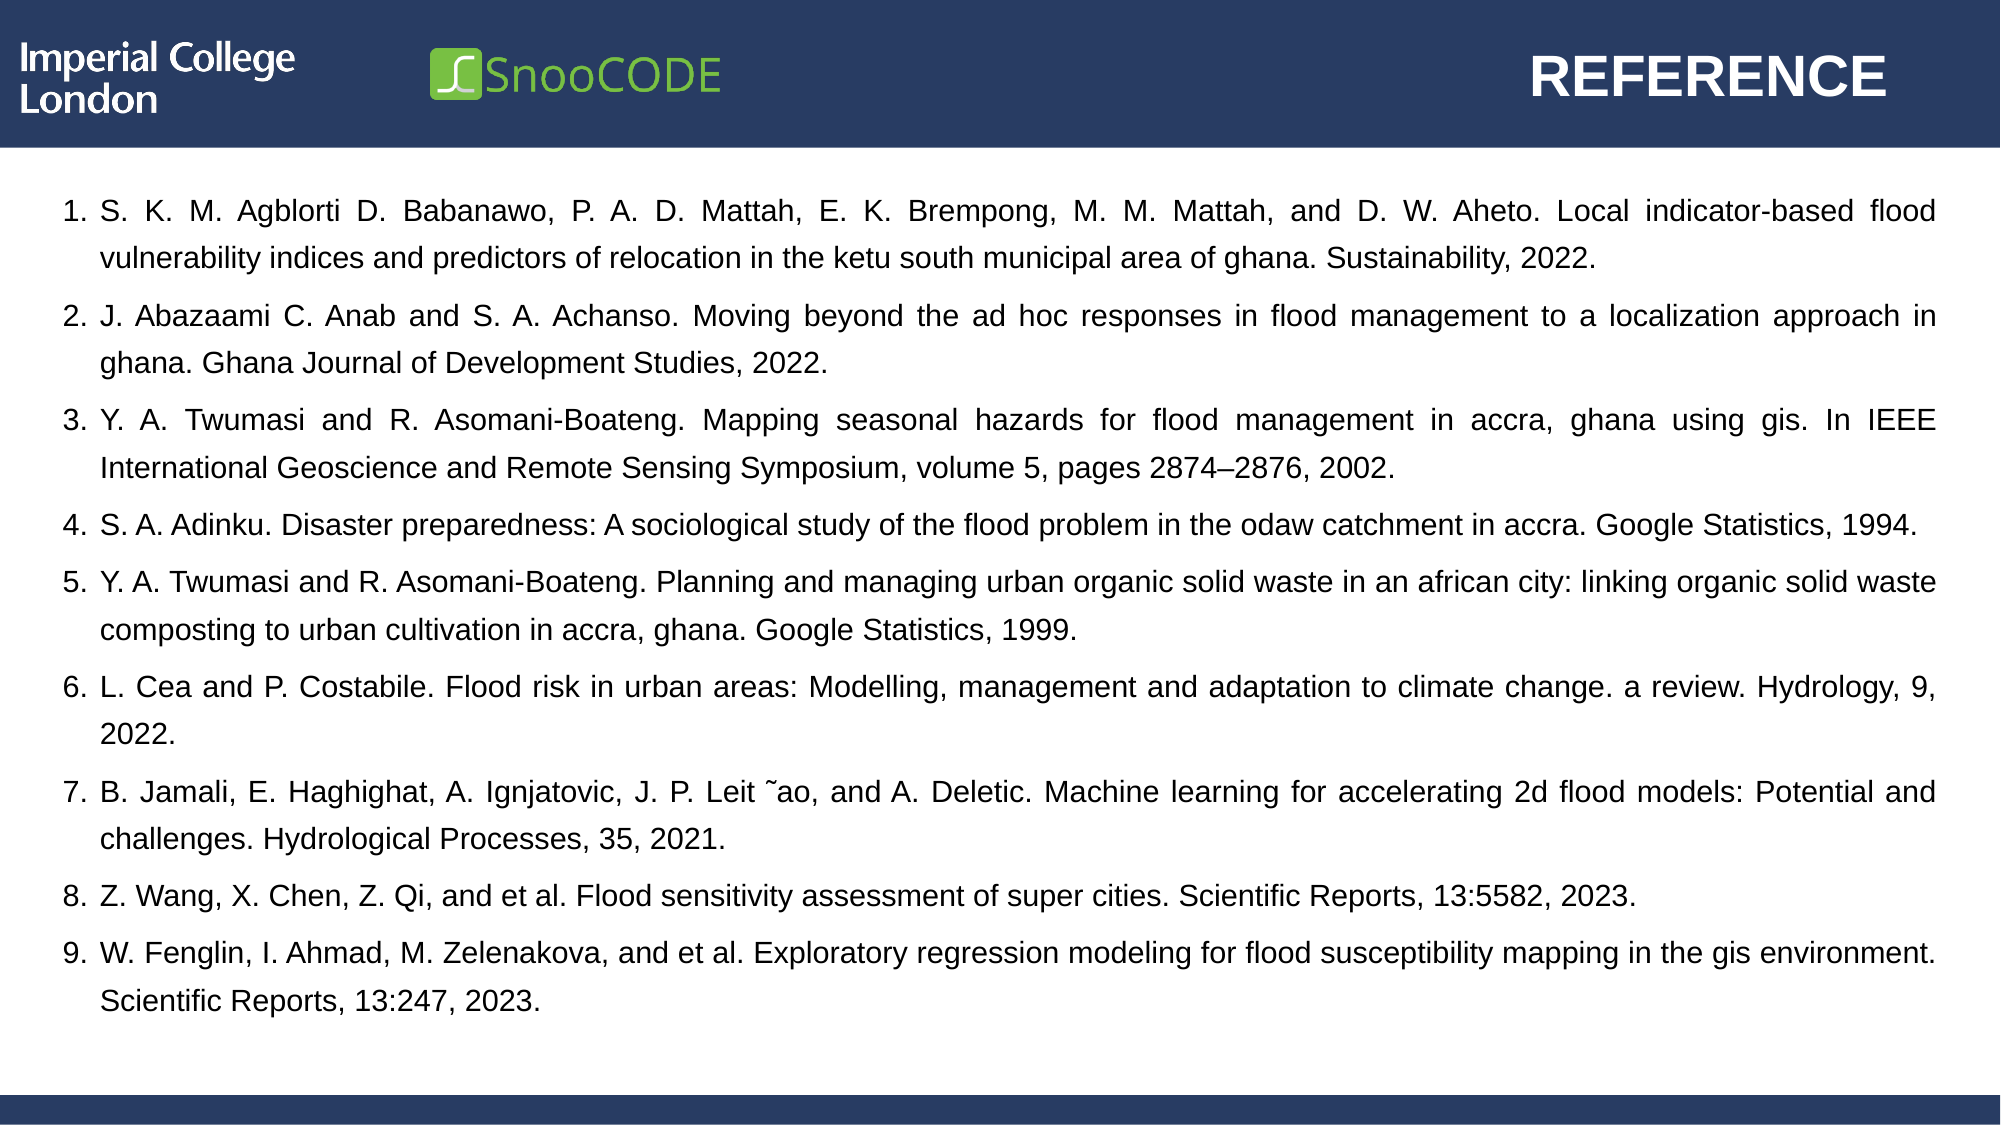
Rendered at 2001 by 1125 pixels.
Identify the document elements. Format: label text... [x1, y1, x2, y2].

text_box S. K. M. Agblorti D. Babanawo, P. A. D. Mattah, E. K. Brempong, M. M. Mattah, and D. W. Aheto. Local indicator-based flood vulnerability indices and predictors of relocation in the ketu south municipal area of ghana. Sustainability, 2022. J. Abazaami C. Anab and S. A. Achanso. Moving beyond the ad hoc responses in flood management to a localization approach in ghana. Ghana Journal of Development Studies, 2022. Y. A. Twumasi and R. Asomani-Boateng. Mapping seasonal hazards for flood management in accra, ghana using gis. In IEEE International Geoscience and Remote Sensing Symposium, volume 5, pages 2874–2876, 2002. S. A. Adinku. Disaster preparedness: A sociological study of the flood problem in the odaw catchment in accra. Google Statistics, 1994. Y. A. Twumasi and R. Asomani-Boateng. Planning and managing urban organic solid waste in an african city: linking organic solid waste composting to urban cultivation in accra, ghana. Google Statistics, 1999. L. Cea and P. Costabile. Flood risk in urban areas: Modelling, management and adaptation to climate change. a review. Hydrology, 9, 2022. B. Jamali, E. Haghighat, A. Ignjatovic, J. P. Leit ˜ao, and A. Deletic. Machine learning for accelerating 2d flood models: Potential and challenges. Hydrological Processes, 35, 2021. Z. Wang, X. Chen, Z. Qi, and et al. Flood sensitivity assessment of super cities. Scientific Reports, 13:5582, 2023. W. Fenglin, I. Ahmad, M. Zelenakova, and et al. Exploratory regression modeling for flood susceptibility mapping in the gis environment. Scientific Reports, 13:247, 2023. [47, 172, 1952, 1061]
picture [0, 19, 316, 135]
title REFERENCE [592, 37, 1904, 117]
picture [430, 48, 592, 100]
